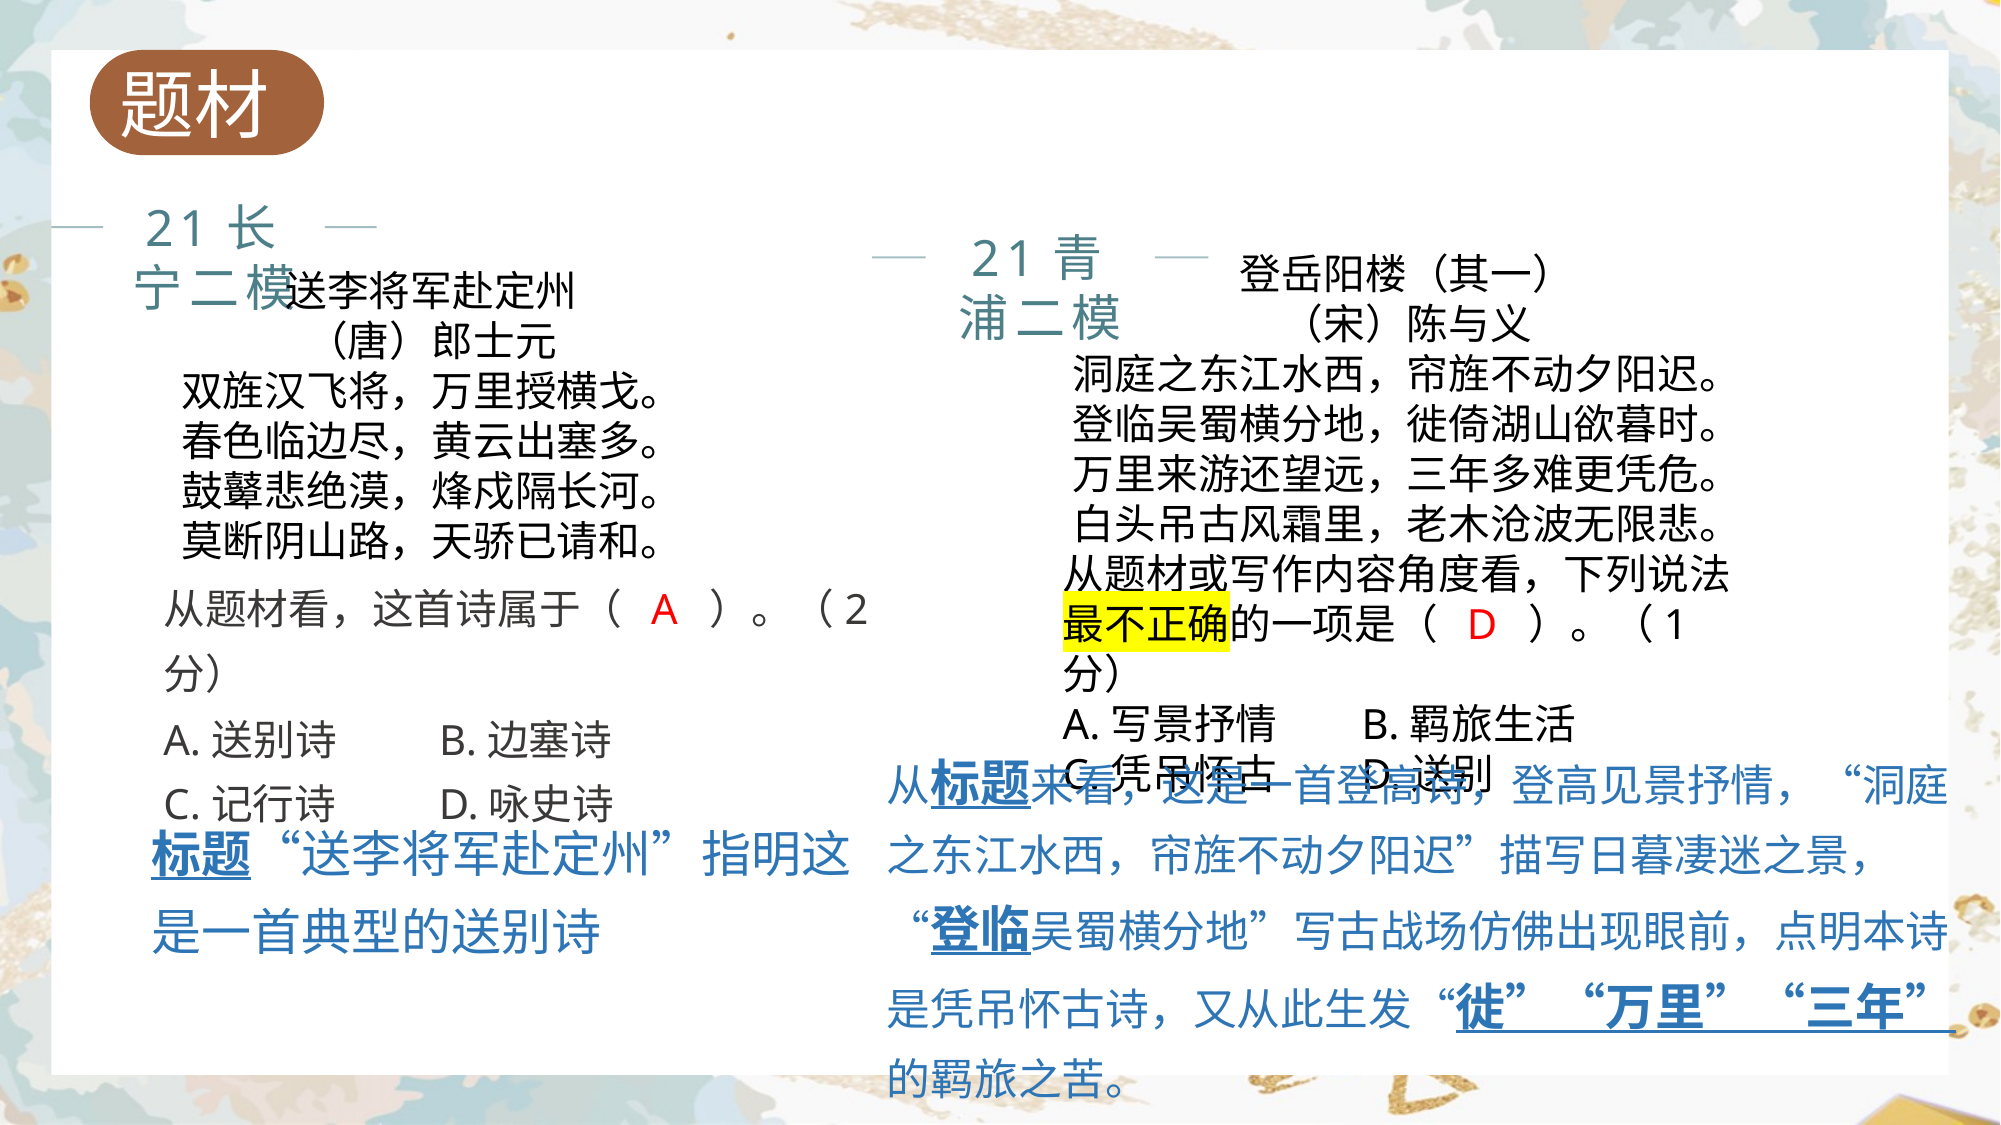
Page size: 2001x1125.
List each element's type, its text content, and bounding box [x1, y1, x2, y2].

text_box 登岳阳楼（其一） （宋）陈与义 洞庭之东江水西，帘旌不动夕阳迟。 登临吴蜀横分地，徙倚湖山欲暮时。 万里来游还望远，三年多难更凭危。 白头吊古风霜里，老木沧波无限悲。 从题材或写作内容角度看，下列说法最不正确的一项是（ D ）。（1分） A.写景抒情 B.羁旅生活 C.凭吊怀古 D.送别 [1047, 240, 1766, 726]
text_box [51, 189, 377, 326]
text_box 从题材看，这首诗属于（ A ）。（2分） A.送别诗 B.边塞诗 C.记行诗 D.咏史诗 [148, 560, 917, 836]
text_box 从标题来看，这是一首登高诗，登高见景抒情，“洞庭之东江水西，帘旌不动夕阳迟”描写日暮凄迷之景，“登临吴蜀横分地”写古战场仿佛出现眼前，点明本诗是凭吊怀古诗，又从此生发“徙”“万里”“三年”的羁旅之苦。 [872, 726, 2000, 1112]
picture [0, 0, 2001, 1125]
text_box [50, 49, 1950, 1076]
text_box 标题“送李将军赴定州”指明这是一首典型的送别诗 [136, 797, 872, 969]
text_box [871, 219, 1209, 356]
text_box 送李将军赴定州 （唐）郎士元 双旌汉飞将，万里授横戈。 春色临边尽，黄云出塞多。 鼓鼙悲绝漠，烽戍隔长河。 莫断阴山路，天骄已请和。 [148, 257, 715, 573]
text_box 题材 [88, 48, 326, 157]
